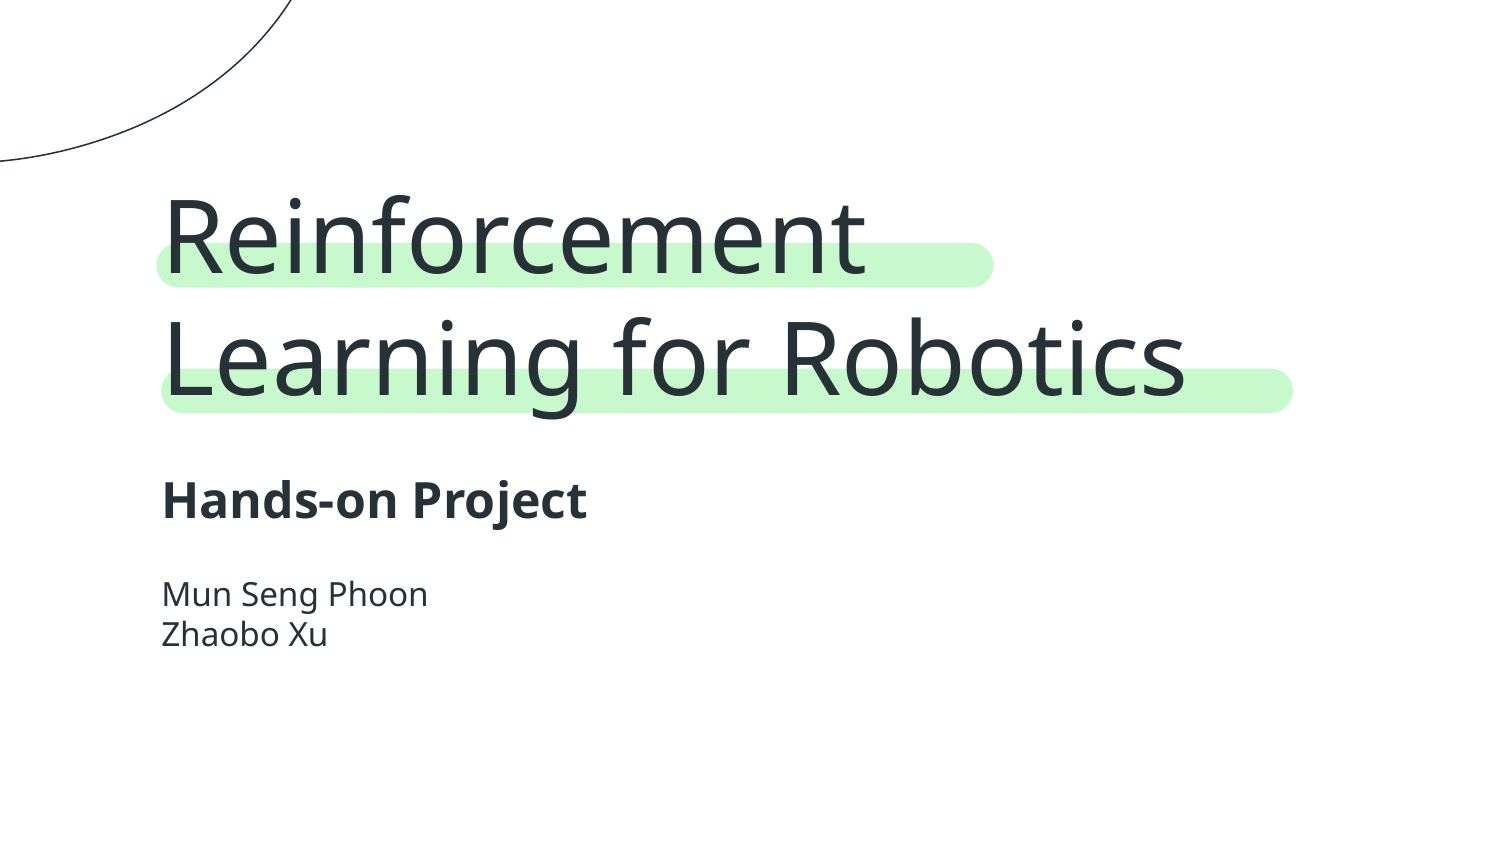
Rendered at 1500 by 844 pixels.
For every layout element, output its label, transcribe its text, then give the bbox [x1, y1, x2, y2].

title Reinforcement Learning for Robotics [146, 99, 1311, 431]
subtitle Mun Seng Phoon Zhaobo Xu [146, 557, 528, 671]
title Hands-on Project [146, 455, 656, 544]
